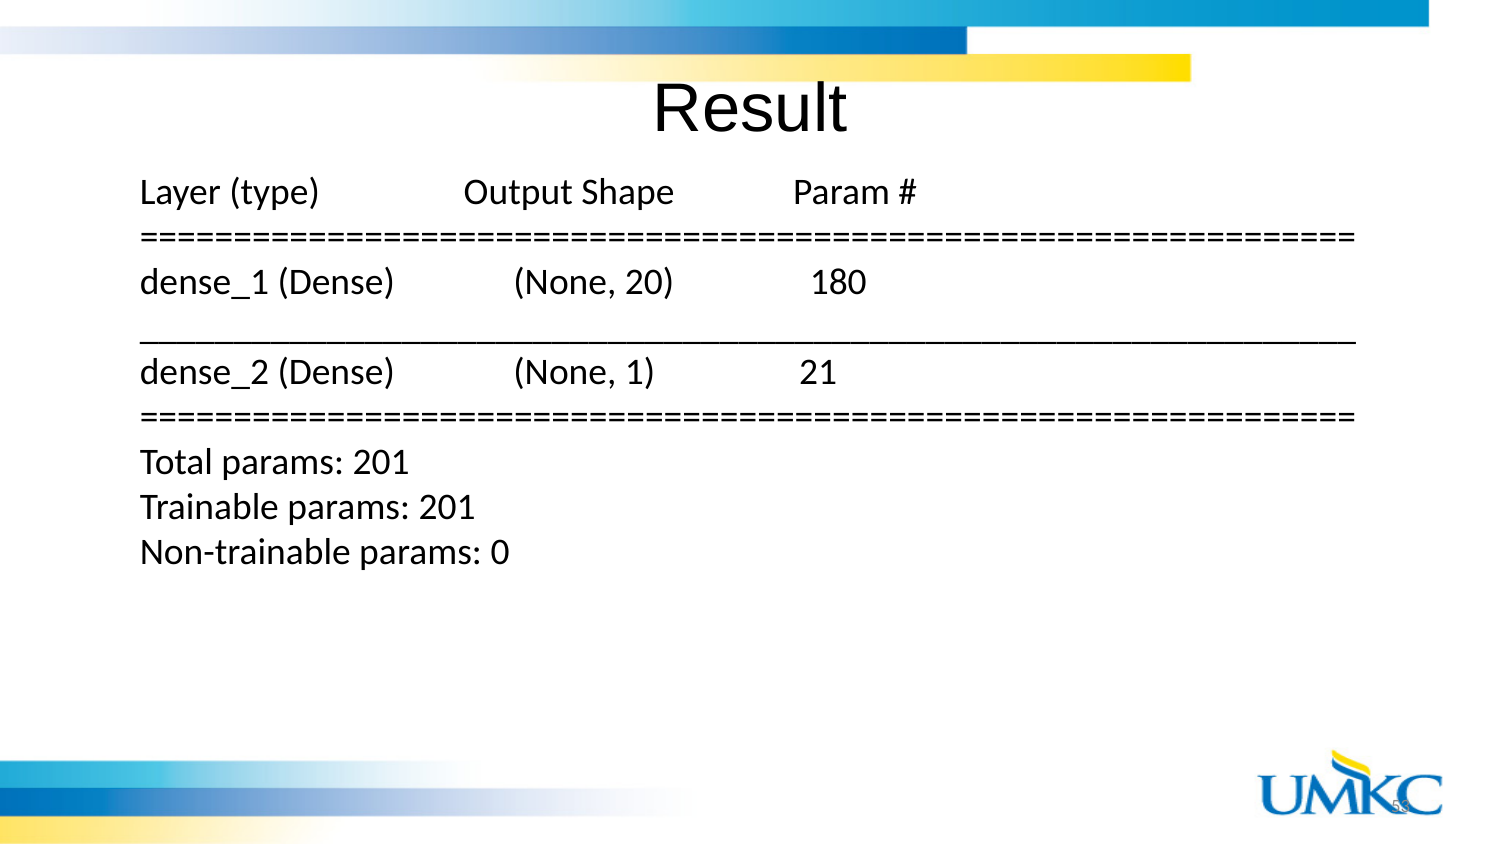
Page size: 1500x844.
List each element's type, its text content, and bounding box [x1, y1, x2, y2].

title Result [75, 33, 1425, 175]
slide_number 53 [1074, 782, 1425, 827]
text_box Layer (type) Output Shape Param # ================================================================= dense_1 (Dense) (None, 20) 180 _________________________________________________________________ dense_2 (Dense) (None, 1) 21 ================================================================= Total params: 201 Trainable params: 201 Non-trainable params: 0 [125, 159, 1375, 580]
picture [0, 0, 1500, 844]
